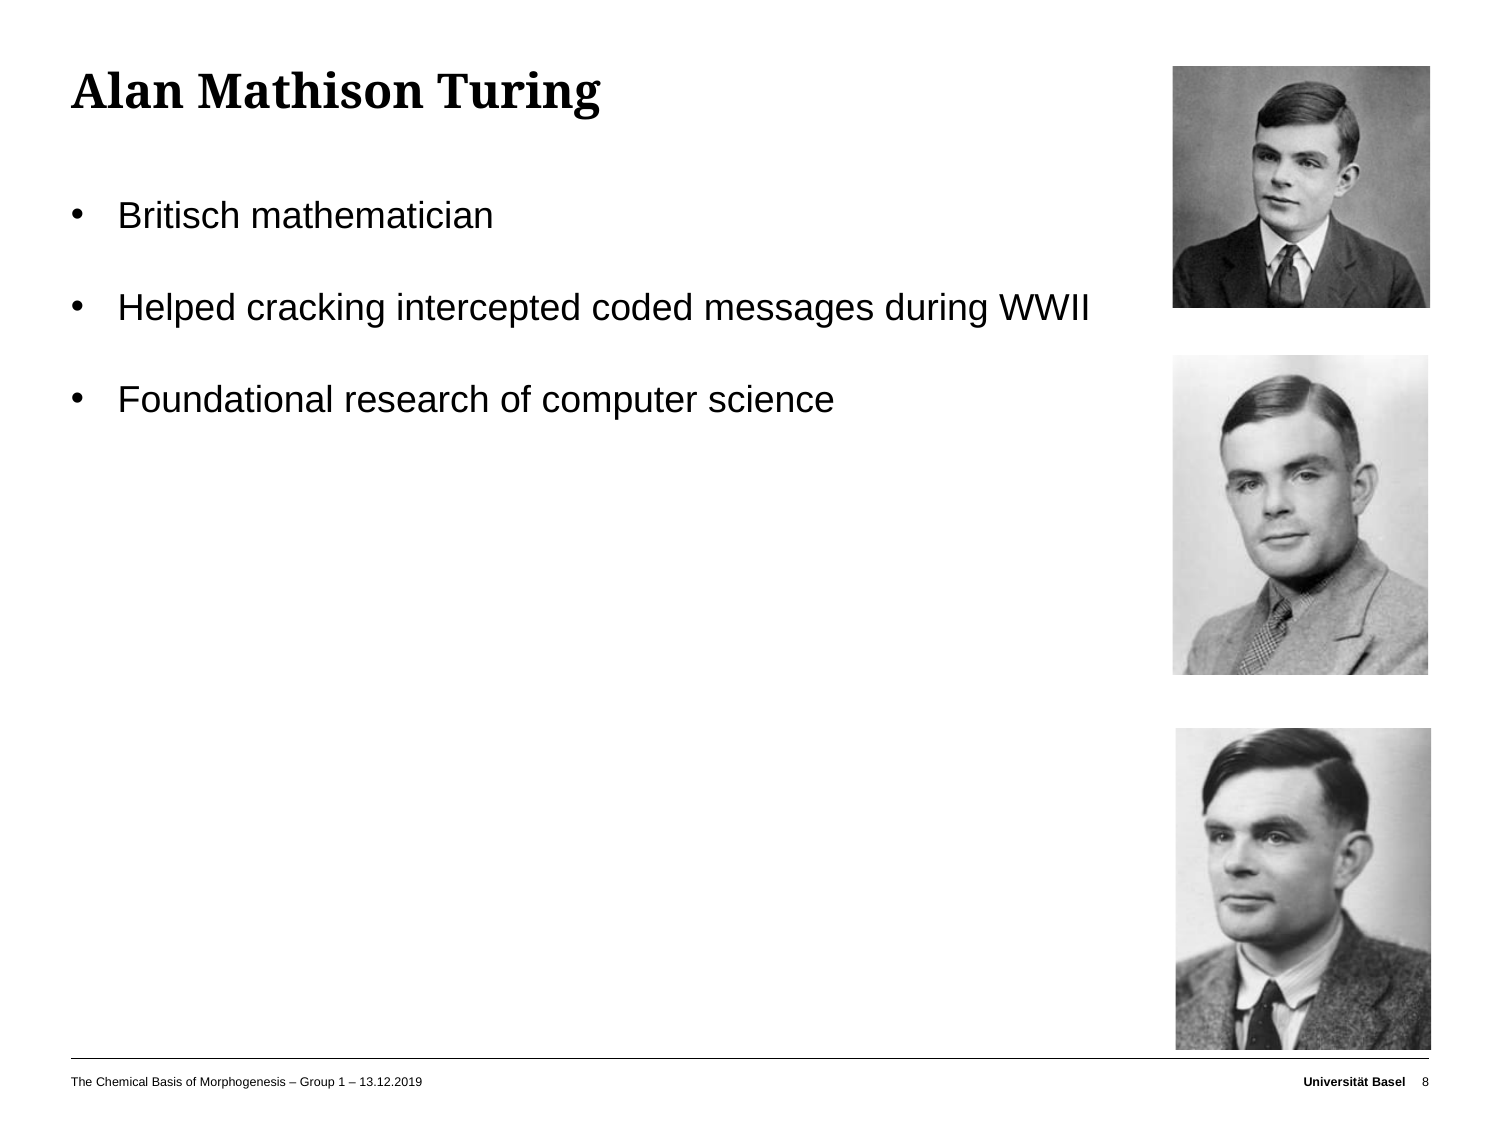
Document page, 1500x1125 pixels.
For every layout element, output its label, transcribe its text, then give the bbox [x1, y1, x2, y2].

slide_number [70, 1070, 425, 1100]
picture [1175, 727, 1432, 1050]
title Alan Mathison Turing [70, 66, 1170, 191]
picture [1172, 66, 1431, 309]
text_box Britisch mathematician Helped cracking intercepted coded messages during WWII Foundational research of computer science [70, 190, 1117, 681]
picture [1172, 355, 1429, 675]
footer Universität Basel [1092, 1070, 1405, 1100]
slide_number 8 [1405, 1070, 1430, 1100]
